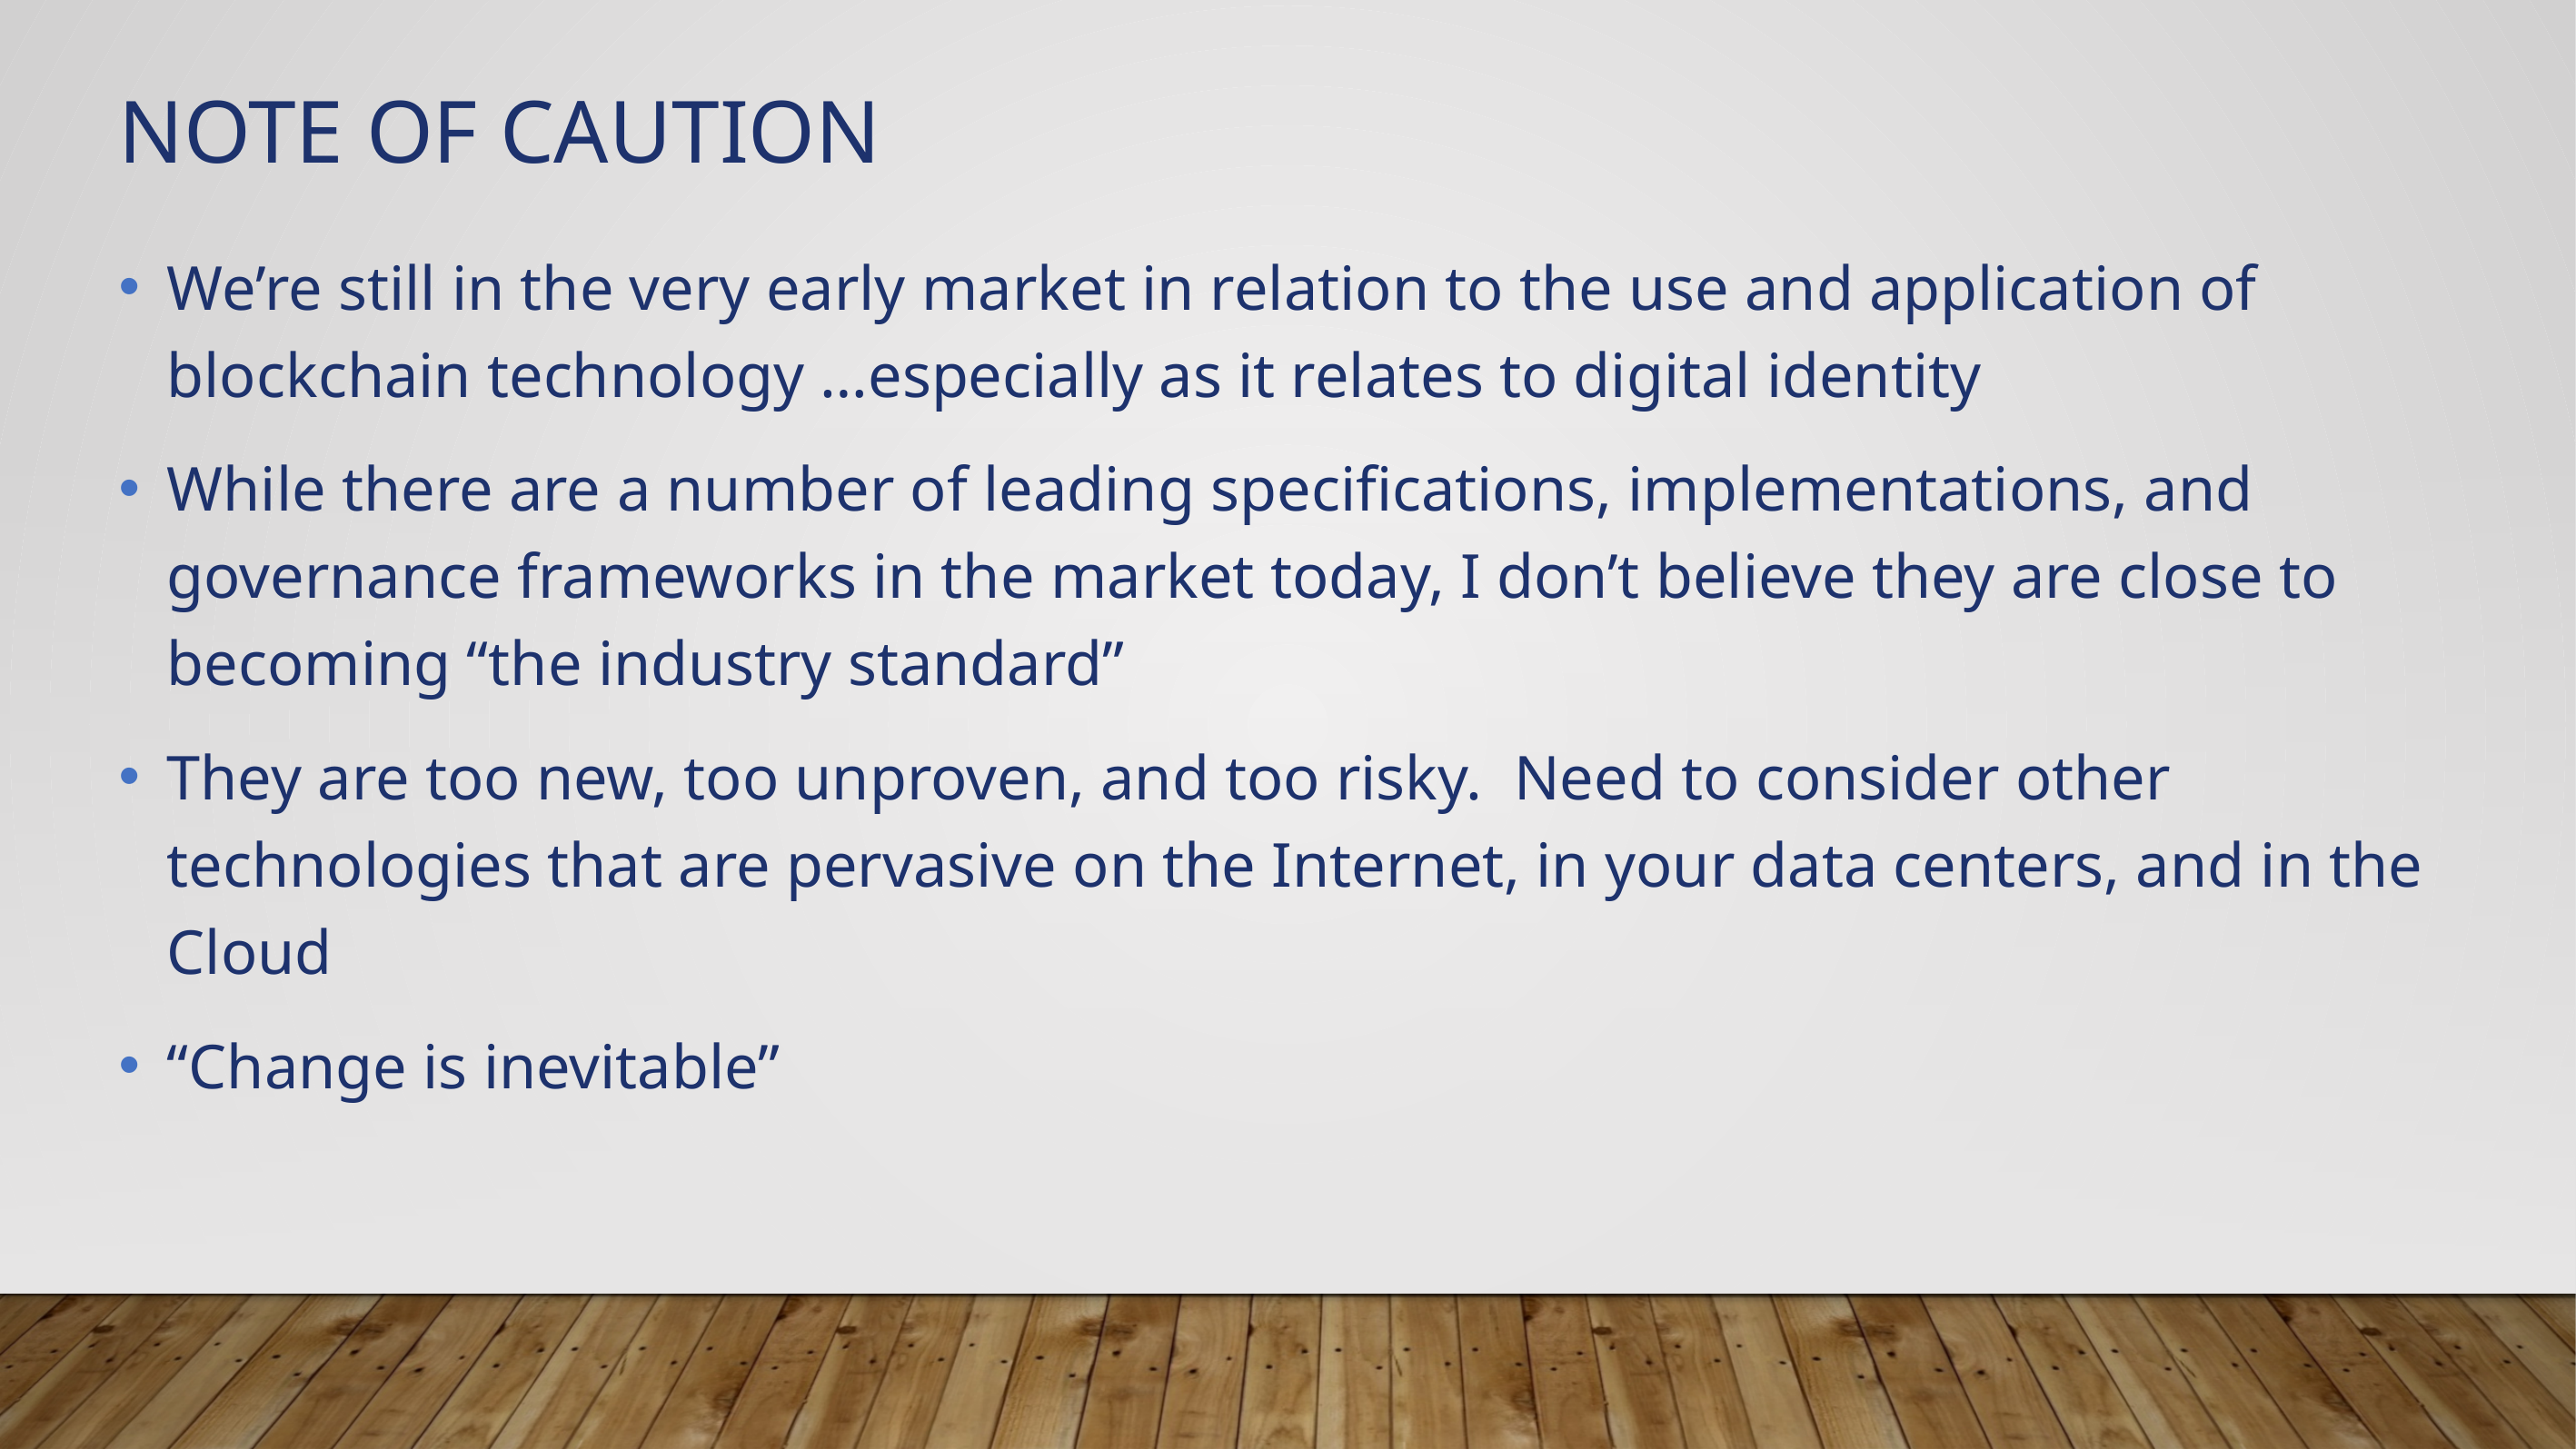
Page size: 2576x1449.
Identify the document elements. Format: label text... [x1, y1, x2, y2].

picture [0, 1294, 2576, 1449]
title Note of Caution [104, 82, 2471, 227]
list We’re still in the very early market in relation to the use and application of blockchain technology …especially as it relates to digital identity While there are a number of leading specifications, implementations, and governance frameworks in the market today, I don’t believe they are close to becoming “the industry standard” They are too new, too unproven, and too risky. Need to consider other technologies that are pervasive on the Internet, in your data centers, and in the Cloud “Change is inevitable” [104, 227, 2471, 1295]
